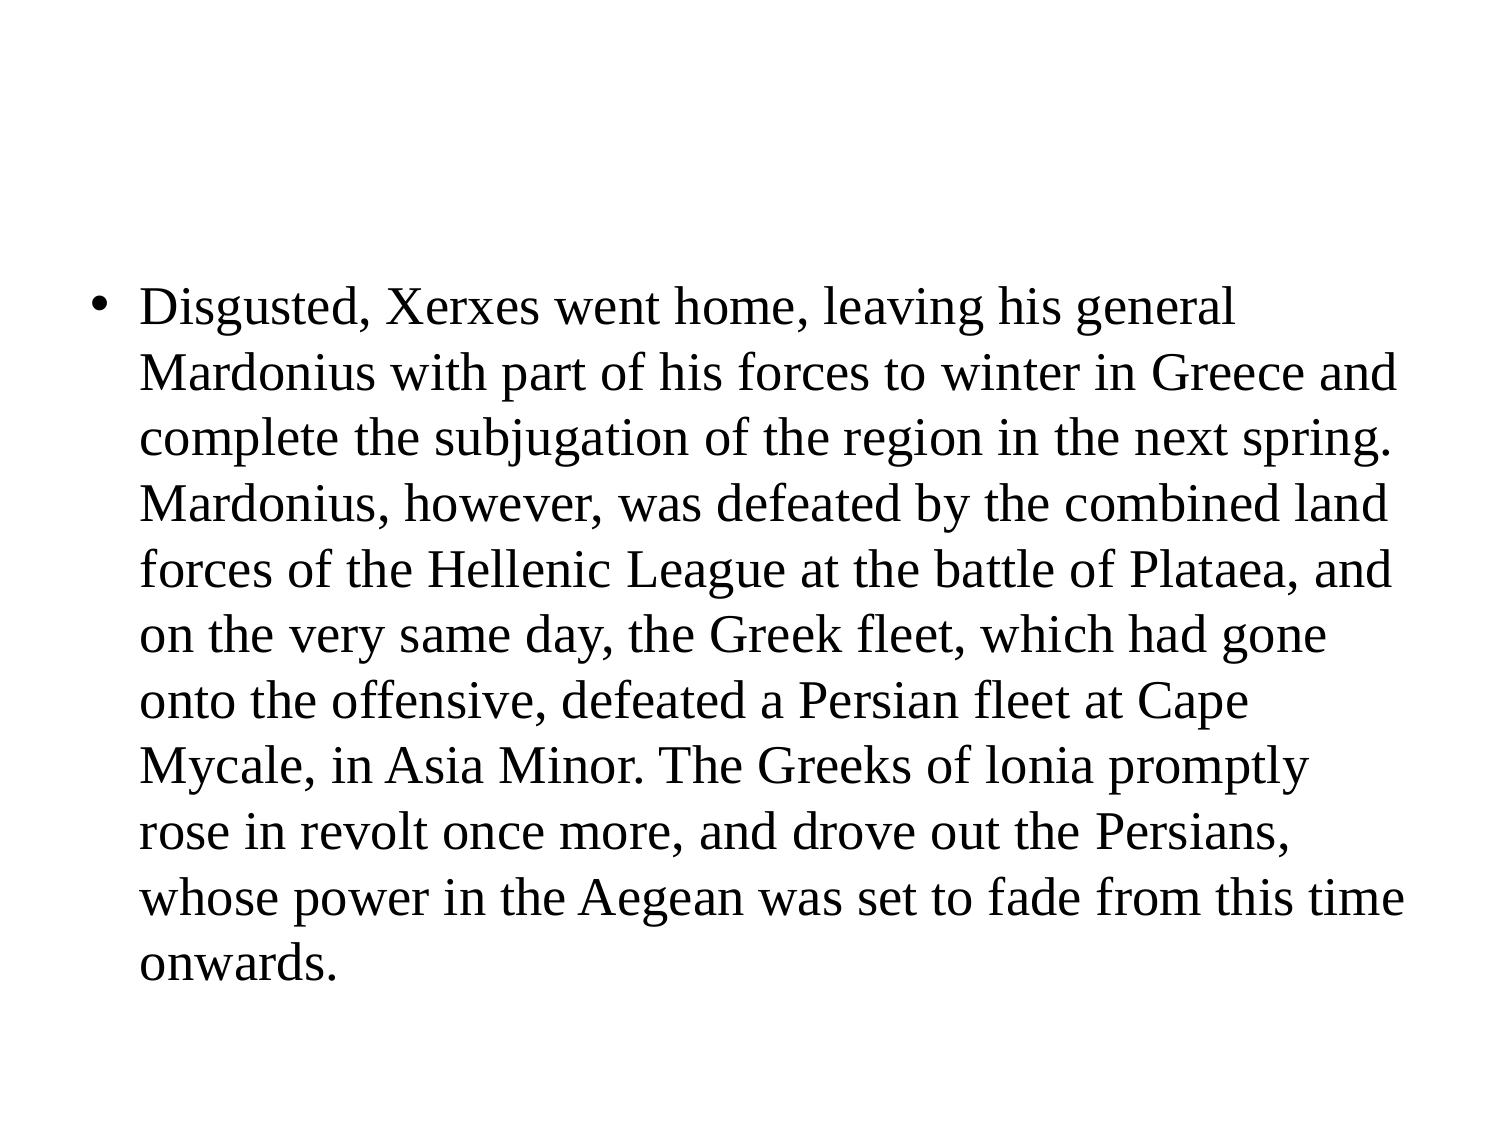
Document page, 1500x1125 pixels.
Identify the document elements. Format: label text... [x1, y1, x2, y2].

list Disgusted, Xerxes went home, leaving his general Mardonius with part of his forces to winter in Greece and complete the subjugation of the region in the next spring. Mardonius, however, was defeated by the combined land forces of the Hellenic League at the battle of Plataea, and on the very same day, the Greek fleet, which had gone onto the offensive, defeated a Persian fleet at Cape Mycale, in Asia Minor. The Greeks of lonia promptly rose in revolt once more, and drove out the Persians, whose power in the Aegean was set to fade from this time onwards. [75, 262, 1425, 1005]
